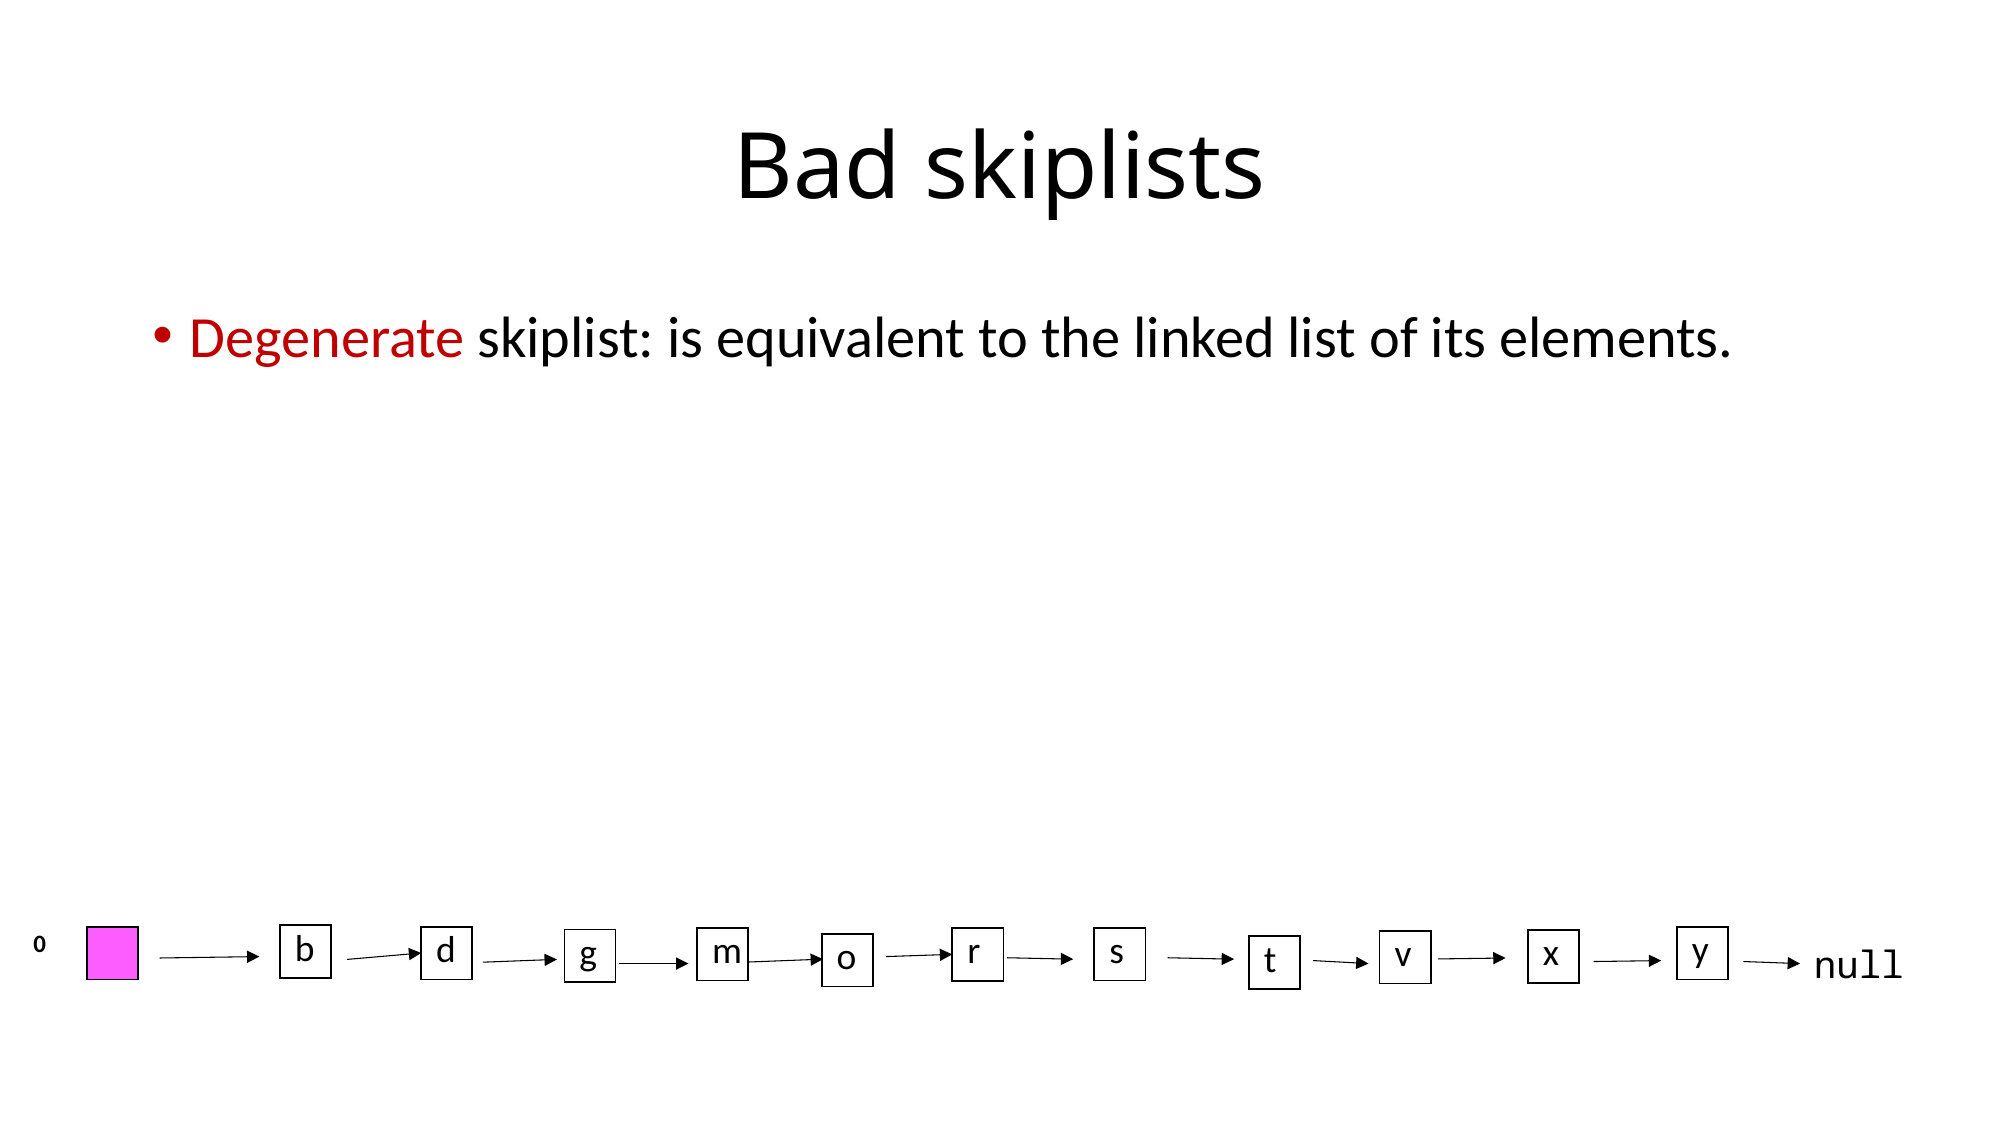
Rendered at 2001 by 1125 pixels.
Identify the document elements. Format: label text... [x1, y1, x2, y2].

table_header [88, 928, 137, 979]
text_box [347, 956, 422, 960]
text_box null [1863, 934, 1926, 994]
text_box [482, 959, 557, 963]
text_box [1313, 960, 1369, 964]
list Degenerate skiplist: is equivalent to the linked list of its elements. [137, 299, 1863, 1014]
title Bad skiplists [137, 59, 1863, 278]
table_header 0 [18, 927, 86, 979]
